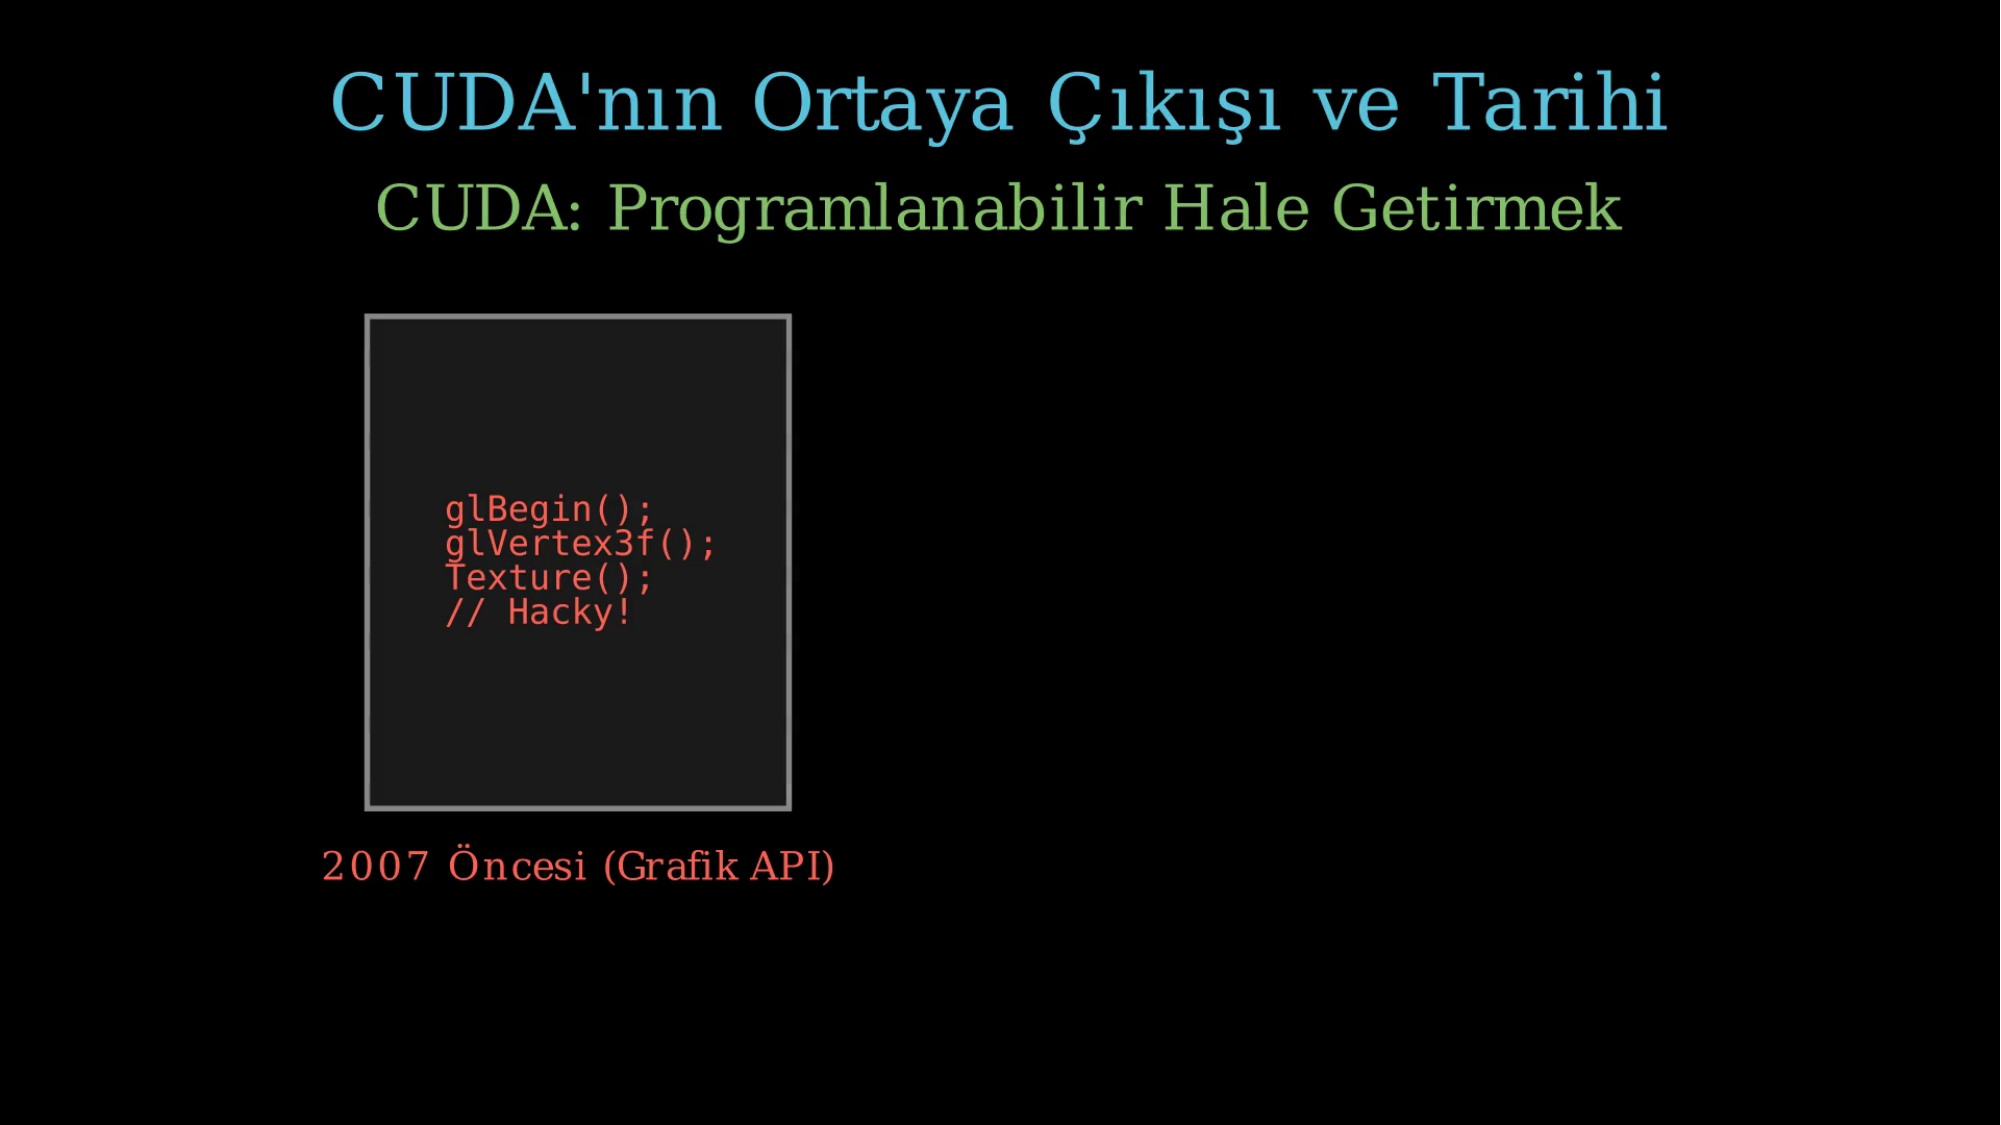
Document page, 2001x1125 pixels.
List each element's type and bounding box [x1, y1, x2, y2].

text_box [0, 0, 2000, 1125]
